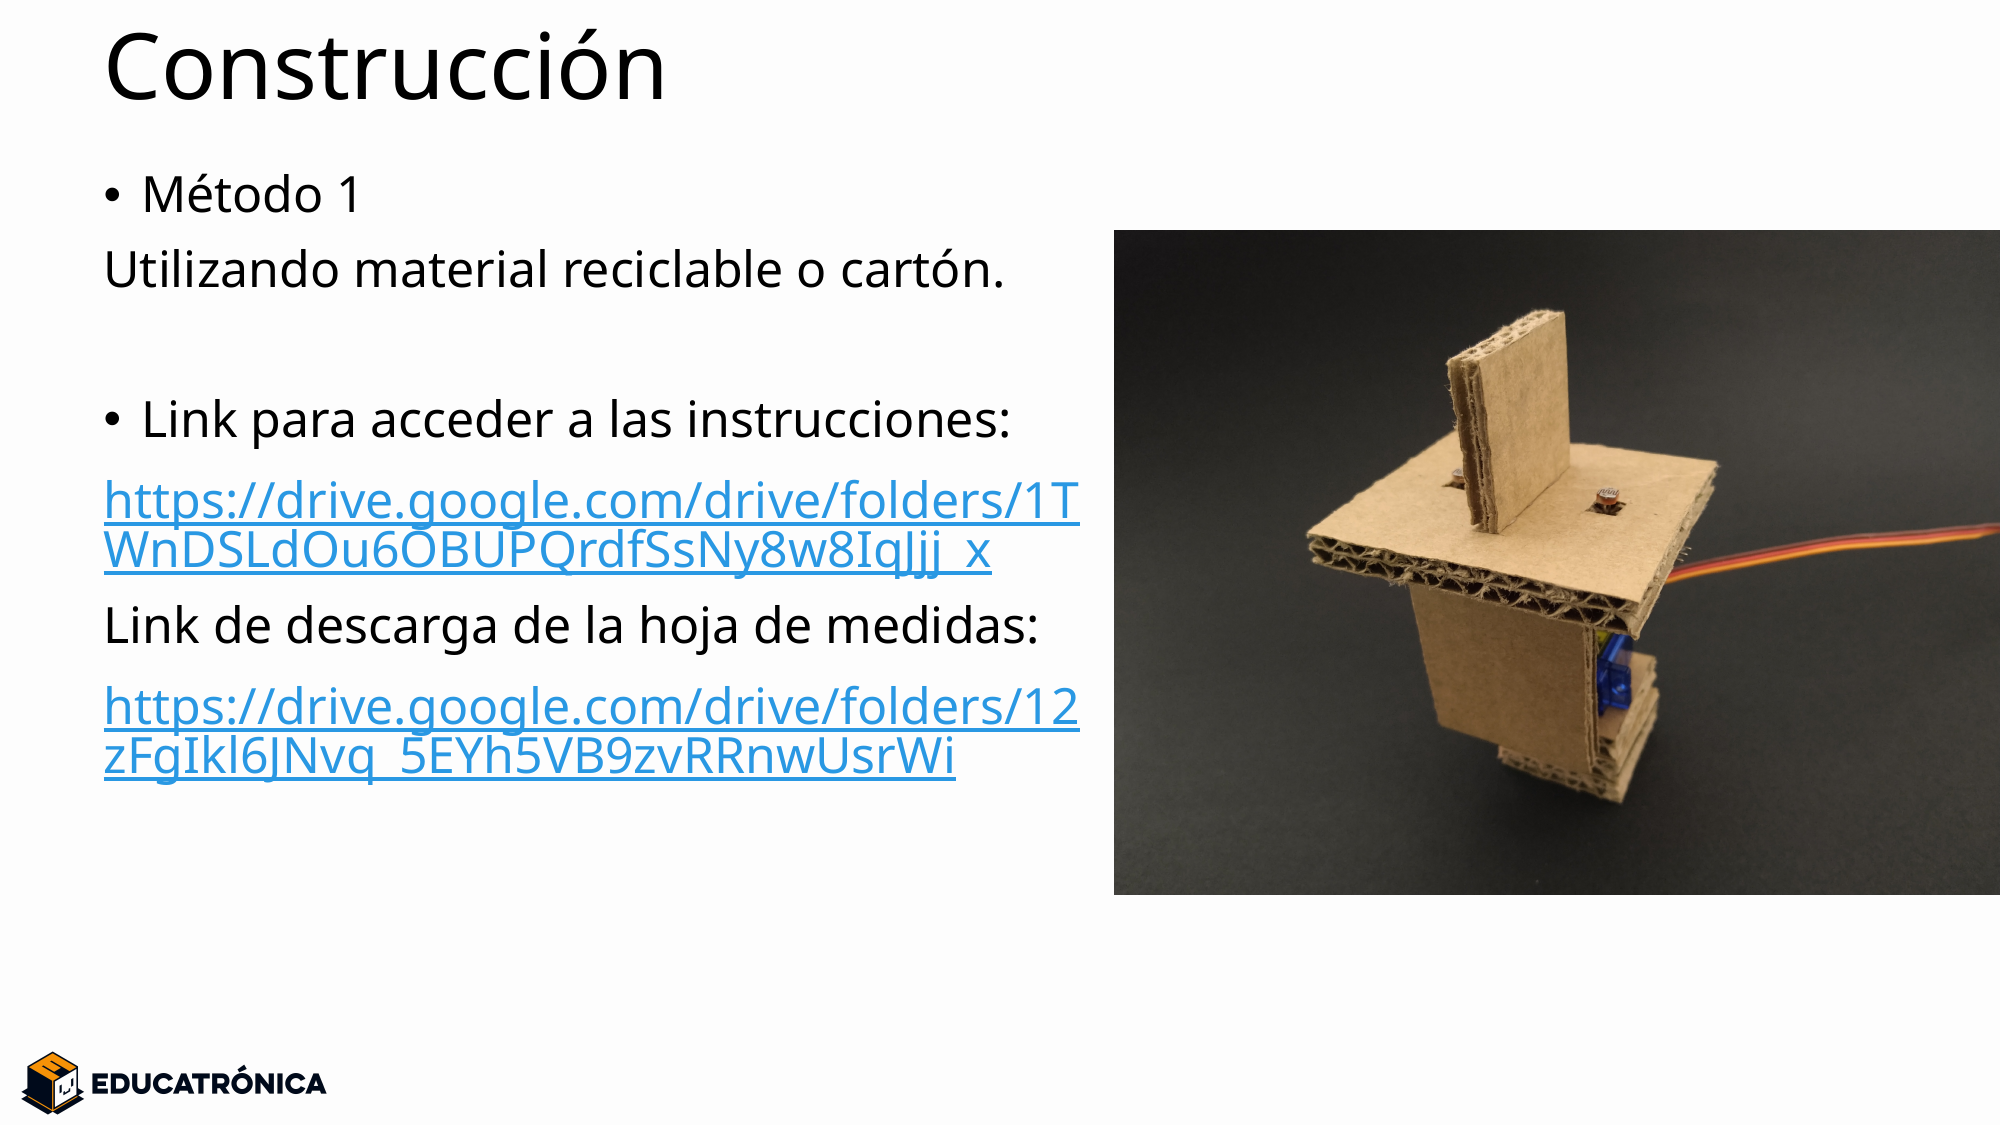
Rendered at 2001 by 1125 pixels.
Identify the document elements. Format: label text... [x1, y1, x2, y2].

picture [19, 1048, 330, 1118]
list Método 1 Utilizando material reciclable o cartón. Link para acceder a las instrucciones: https://drive.google.com/drive/folders/1TWnDSLdOu6OBUPQrdfSsNy8w8IqJjj_x Link de descarga de la hoja de medidas: https://drive.google.com/drive/folders/12zFgIkl6JNvq_5EYh5VB9zvRRnwUsrWi [88, 162, 1106, 1037]
picture [1114, 230, 2000, 895]
title Construcción [88, 7, 1912, 133]
